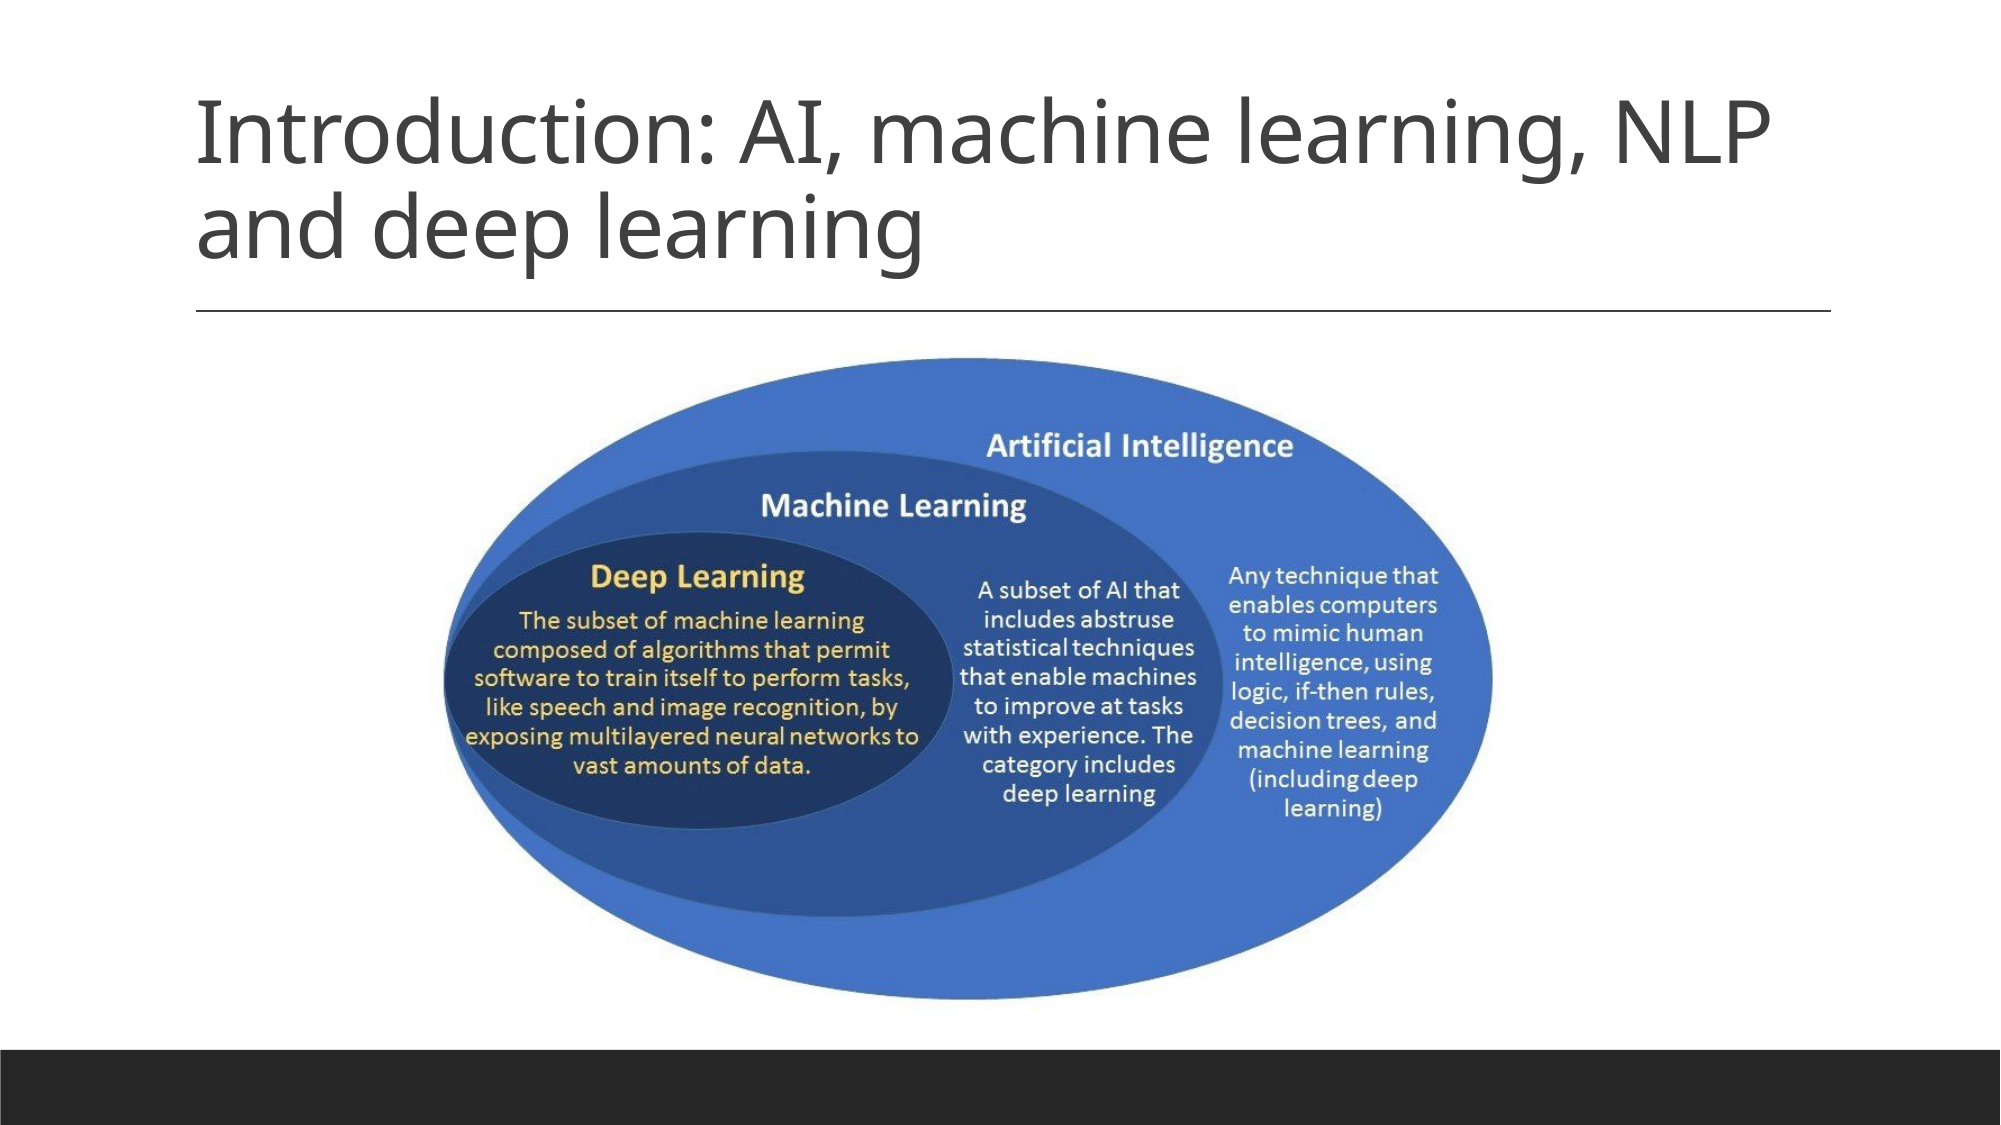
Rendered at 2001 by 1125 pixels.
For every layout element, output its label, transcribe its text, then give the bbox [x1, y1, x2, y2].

title Introduction: AI, machine learning, NLP and deep learning [180, 47, 1830, 285]
picture [428, 348, 1505, 1013]
